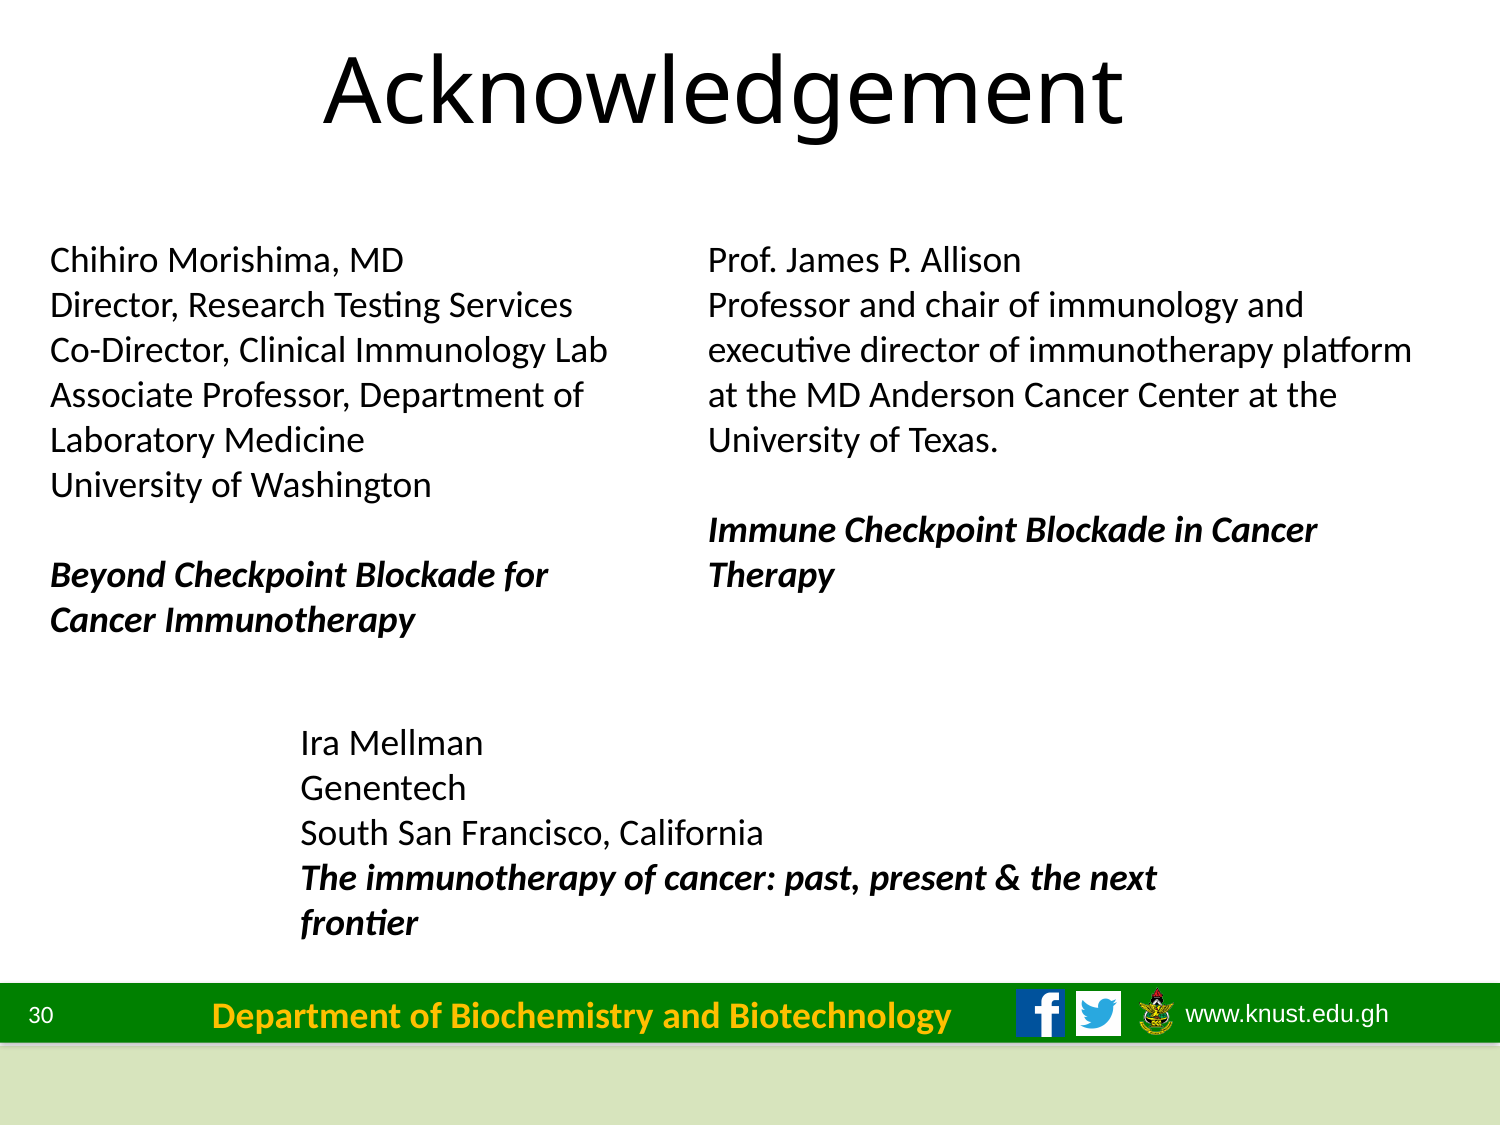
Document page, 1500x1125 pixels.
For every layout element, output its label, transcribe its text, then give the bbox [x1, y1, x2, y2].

slide_number 30 [1, 983, 69, 1044]
picture [1139, 987, 1174, 1035]
picture [1016, 989, 1065, 1037]
text_box Department of Biochemistry and Biotechnology [197, 983, 968, 1044]
text_box Acknowledgement [14, 24, 1458, 229]
text_box Ira Mellman Genentech South San Francisco, California The immunotherapy of cancer: past, present & the next frontier [285, 710, 1187, 950]
picture [1076, 991, 1121, 1036]
text_box Prof. James P. Allison Professor and chair of immunology and executive director of immunotherapy platform at the MD Anderson Cancer Center at the University of Texas. Immune Checkpoint Blockade in Cancer Therapy [693, 227, 1444, 603]
text_box Chihiro Morishima, MD Director, Research Testing Services Co-Director, Clinical Immunology Lab Associate Professor, Department of Laboratory Medicine University of Washington Beyond Checkpoint Blockade for Cancer Immunotherapy [35, 227, 651, 648]
